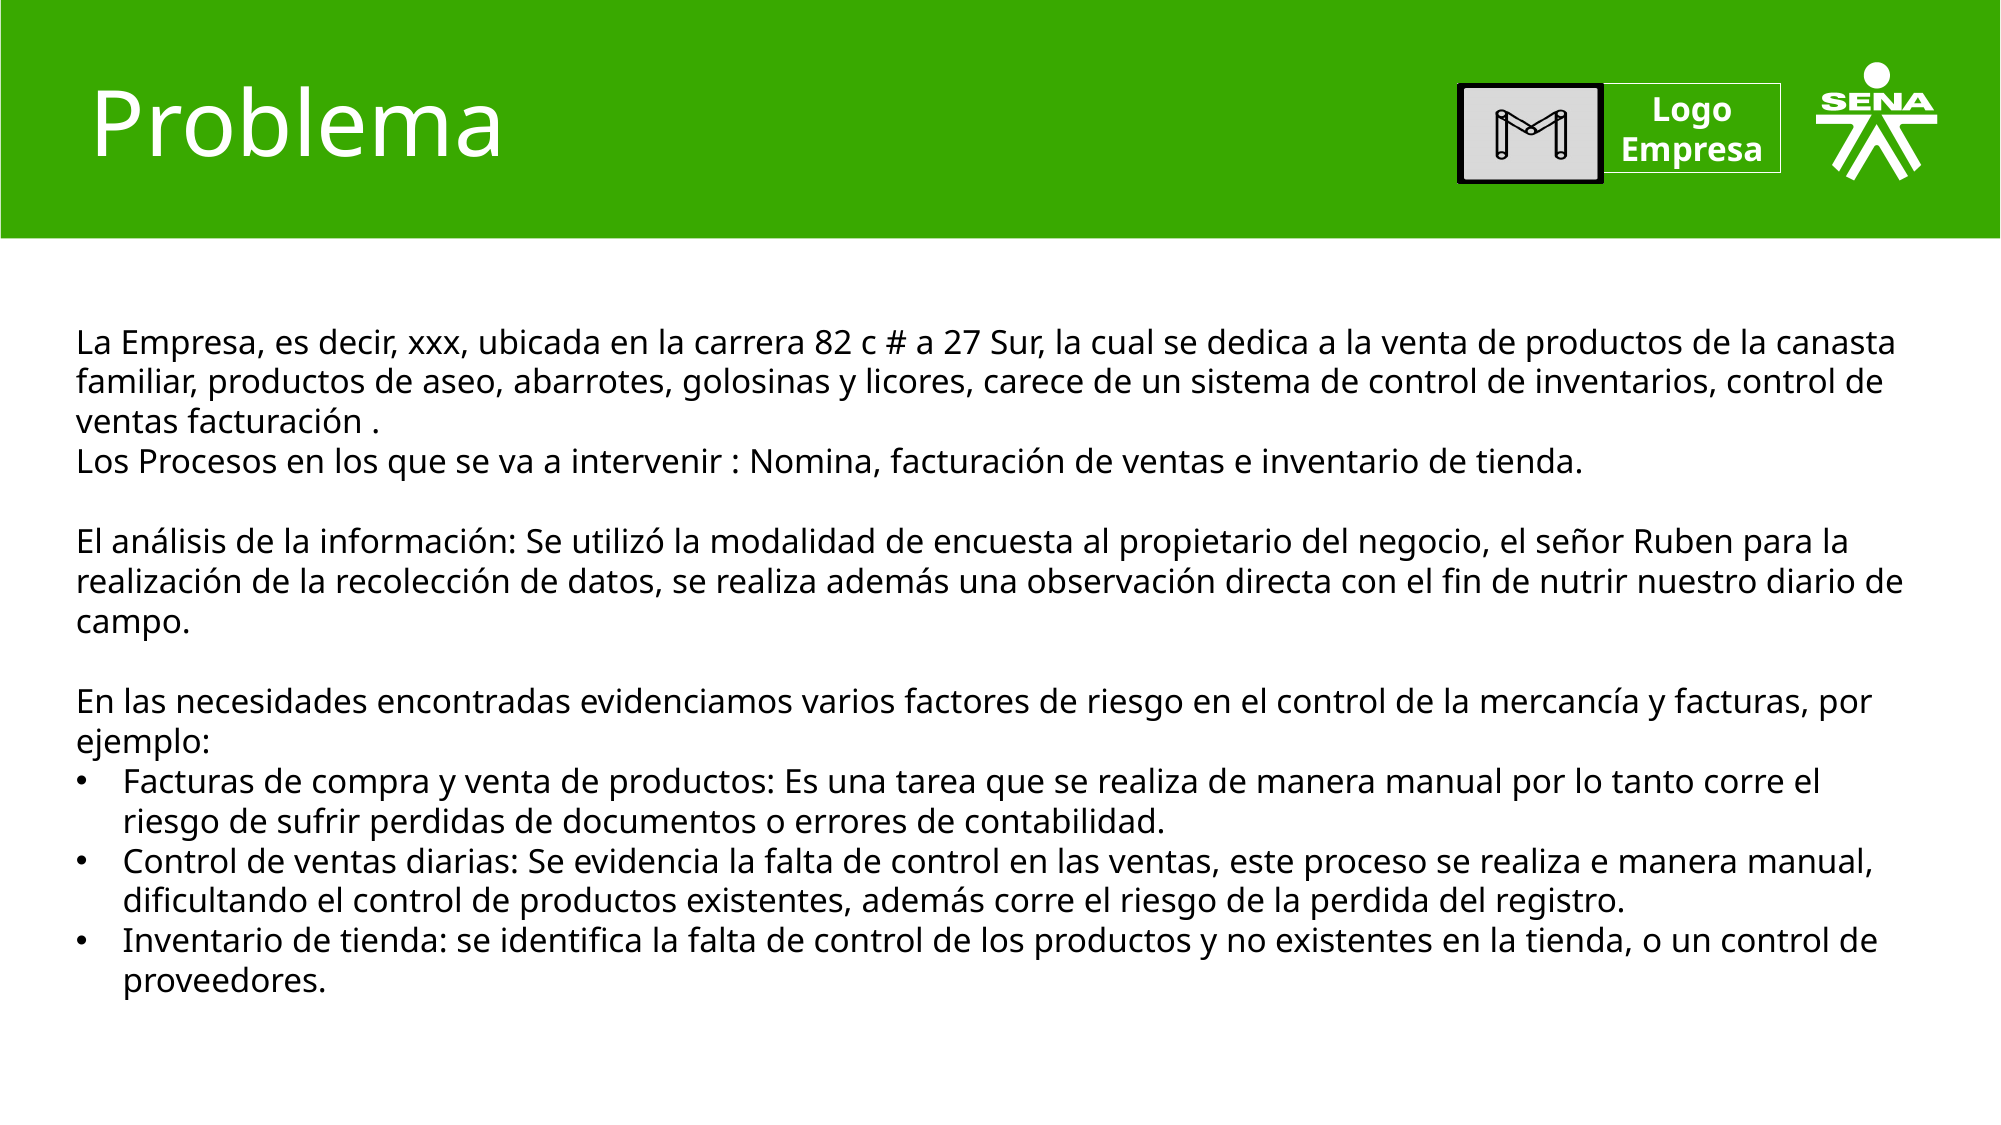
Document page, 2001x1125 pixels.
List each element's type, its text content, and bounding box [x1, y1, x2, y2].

picture [0, 0, 2001, 1125]
text_box Logo Empresa [1604, 83, 1781, 173]
title Problema [74, 18, 1800, 236]
text_box La Empresa, es decir, xxx, ubicada en la carrera 82 c # a 27 Sur, la cual se dedica a la venta de productos de la canasta familiar, productos de aseo, abarrotes, golosinas y licores, carece de un sistema de control de inventarios, control de ventas facturación . Los Procesos en los que se va a intervenir : Nomina, facturación de ventas e inventario de tienda. El análisis de la información: Se utilizó la modalidad de encuesta al propietario del negocio, el señor Ruben para la realización de la recolección de datos, se realiza además una observación directa con el fin de nutrir nuestro diario de campo. En las necesidades encontradas evidenciamos varios factores de riesgo en el control de la mercancía y facturas, por ejemplo: Facturas de compra y venta de productos: Es una tarea que se realiza de manera manual por lo tanto corre el riesgo de sufrir perdidas de documentos o errores de contabilidad. Control de ventas diarias: Se evidencia la falta de control en las ventas, este proceso se realiza e manera manual, dificultando el control de productos existentes, además corre el riesgo de la perdida del registro. Inventario de tienda: se identifica la falta de control de los productos y no existentes en la tienda, o un control de proveedores. [61, 273, 1939, 1007]
